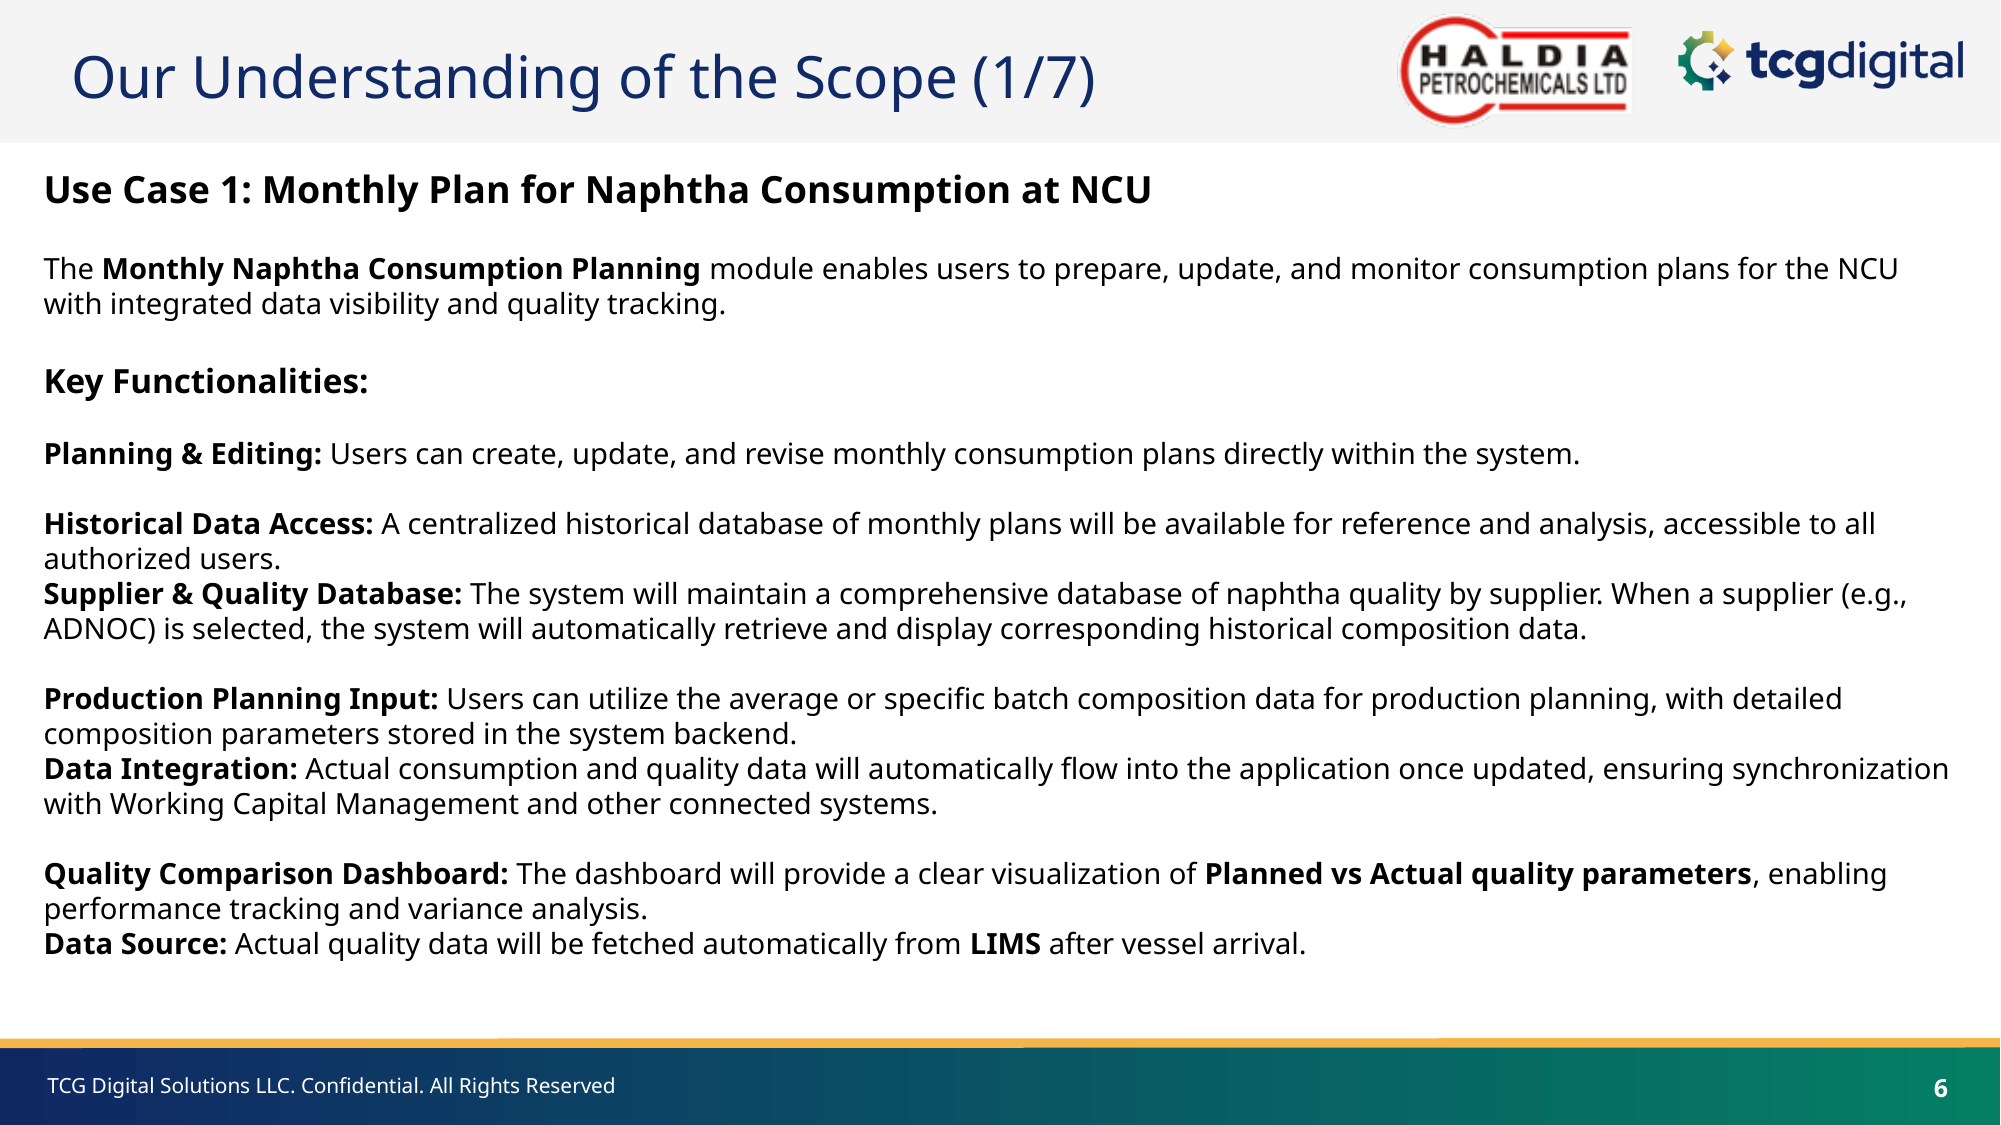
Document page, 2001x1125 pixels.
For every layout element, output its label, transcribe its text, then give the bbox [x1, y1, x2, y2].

picture [1673, 27, 1963, 95]
text_box Use Case 1: Monthly Plan for Naphtha Consumption at NCU The Monthly Naphtha Consumption Planning module enables users to prepare, update, and monitor consumption plans for the NCU with integrated data visibility and quality tracking. Key Functionalities: Planning & Editing: Users can create, update, and revise monthly consumption plans directly within the system. Historical Data Access: A centralized historical database of monthly plans will be available for reference and analysis, accessible to all authorized users. Supplier & Quality Database: The system will maintain a comprehensive database of naphtha quality by supplier. When a supplier (e.g., ADNOC) is selected, the system will automatically retrieve and display corresponding historical composition data. Production Planning Input: Users can utilize the average or specific batch composition data for production planning, with detailed composition parameters stored in the system backend. Data Integration: Actual consumption and quality data will automatically flow into the application once updated, ensuring synchronization with Working Capital Management and other connected systems. Quality Comparison Dashboard: The dashboard will provide a clear visualization of Planned vs Actual quality parameters, enabling performance tracking and variance analysis. Data Source: Actual quality data will be fetched automatically from LIMS after vessel arrival. [28, 158, 1972, 1093]
picture [1396, 11, 1638, 131]
text_box Our Understanding of the Scope (1/7) [71, 39, 1257, 110]
